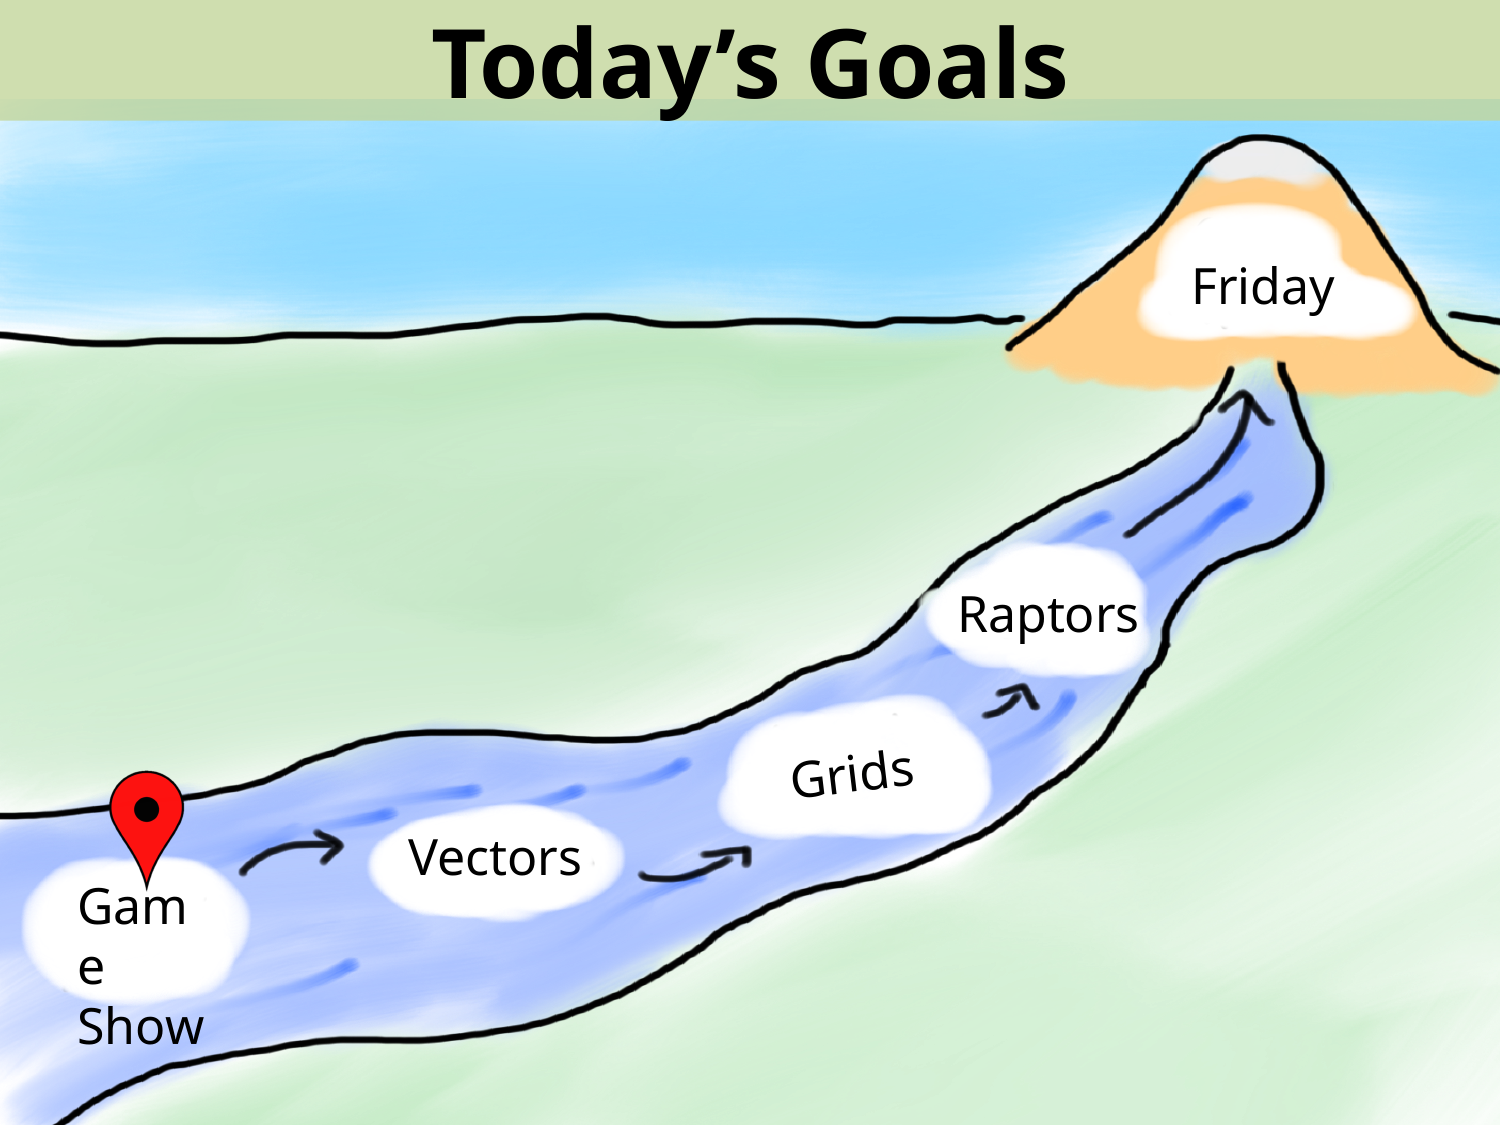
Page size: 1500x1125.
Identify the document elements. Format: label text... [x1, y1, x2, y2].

picture [0, 60, 1500, 1125]
text_box Today’s Goals [0, 0, 1500, 58]
